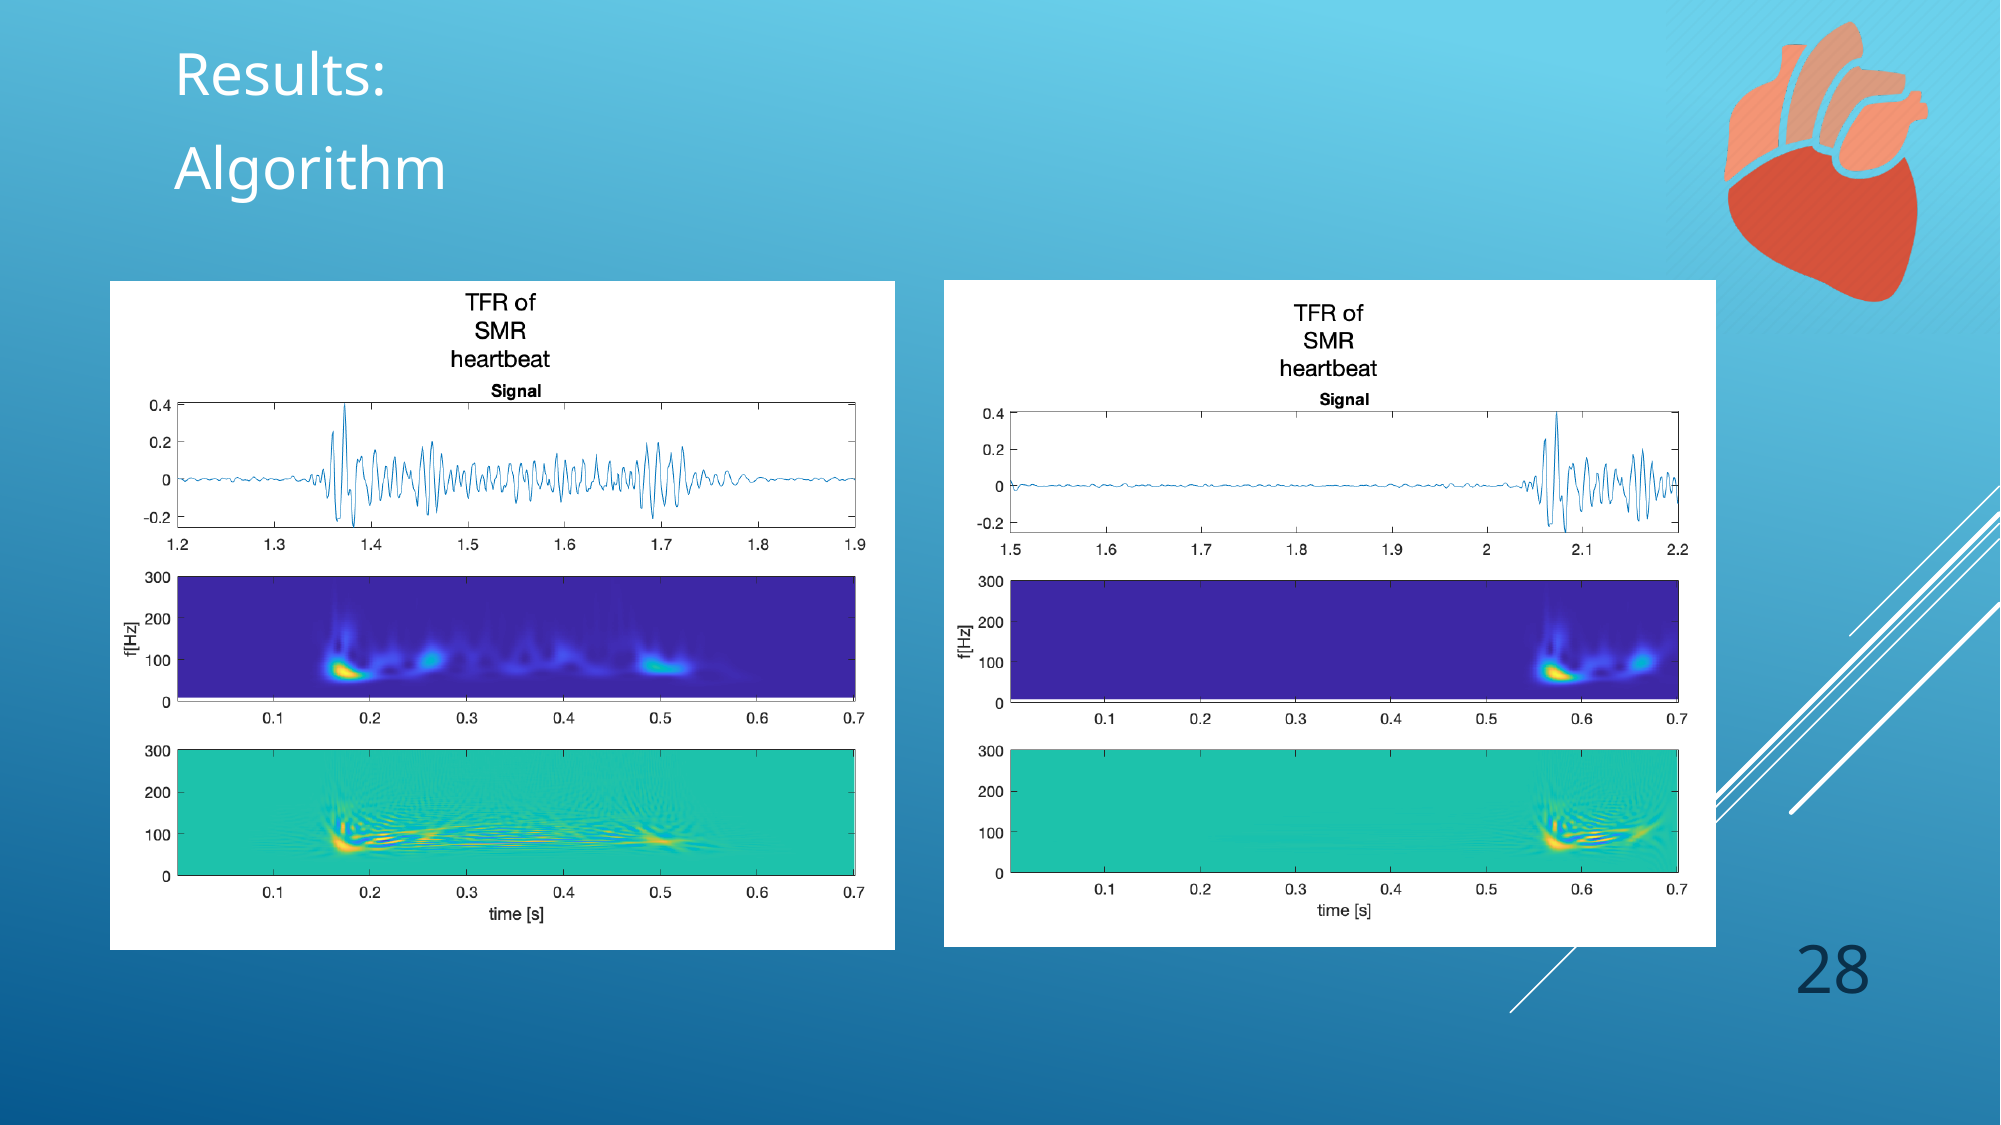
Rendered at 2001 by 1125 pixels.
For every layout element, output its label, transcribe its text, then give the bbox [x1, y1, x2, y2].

picture [110, 280, 895, 950]
slide_number 28 [1700, 915, 1888, 1025]
picture [944, 0, 2000, 948]
list Results: Algorithm [159, 52, 1515, 209]
